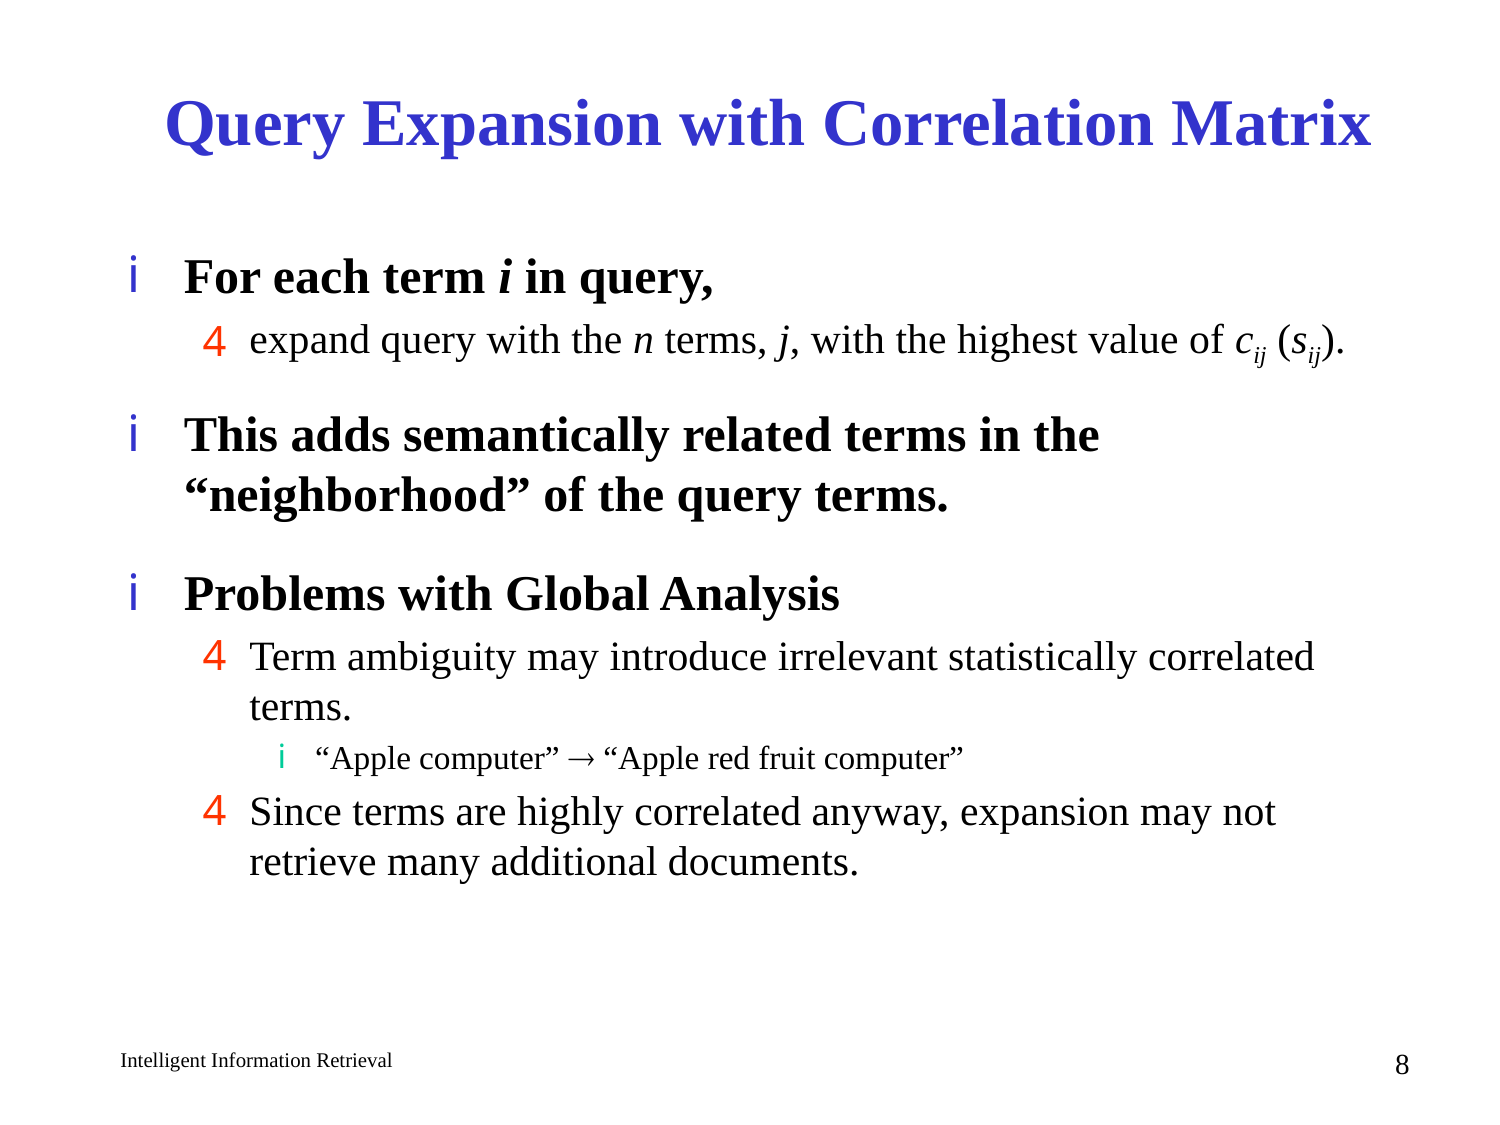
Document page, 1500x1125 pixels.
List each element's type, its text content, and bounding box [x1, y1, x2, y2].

title Query Expansion with Correlation Matrix [112, 37, 1425, 200]
slide_number 8 [1112, 1037, 1426, 1076]
list For each term i in query, expand query with the n terms, j, with the highest value of cij (sij). This adds semantically related terms in the “neighborhood” of the query terms. Problems with Global Analysis Term ambiguity may introduce irrelevant statistically correlated terms. “Apple computer”  “Apple red fruit computer” Since terms are highly correlated anyway, expansion may not retrieve many additional documents. [112, 235, 1388, 1013]
footer Intelligent Information Retrieval [105, 1039, 669, 1078]
